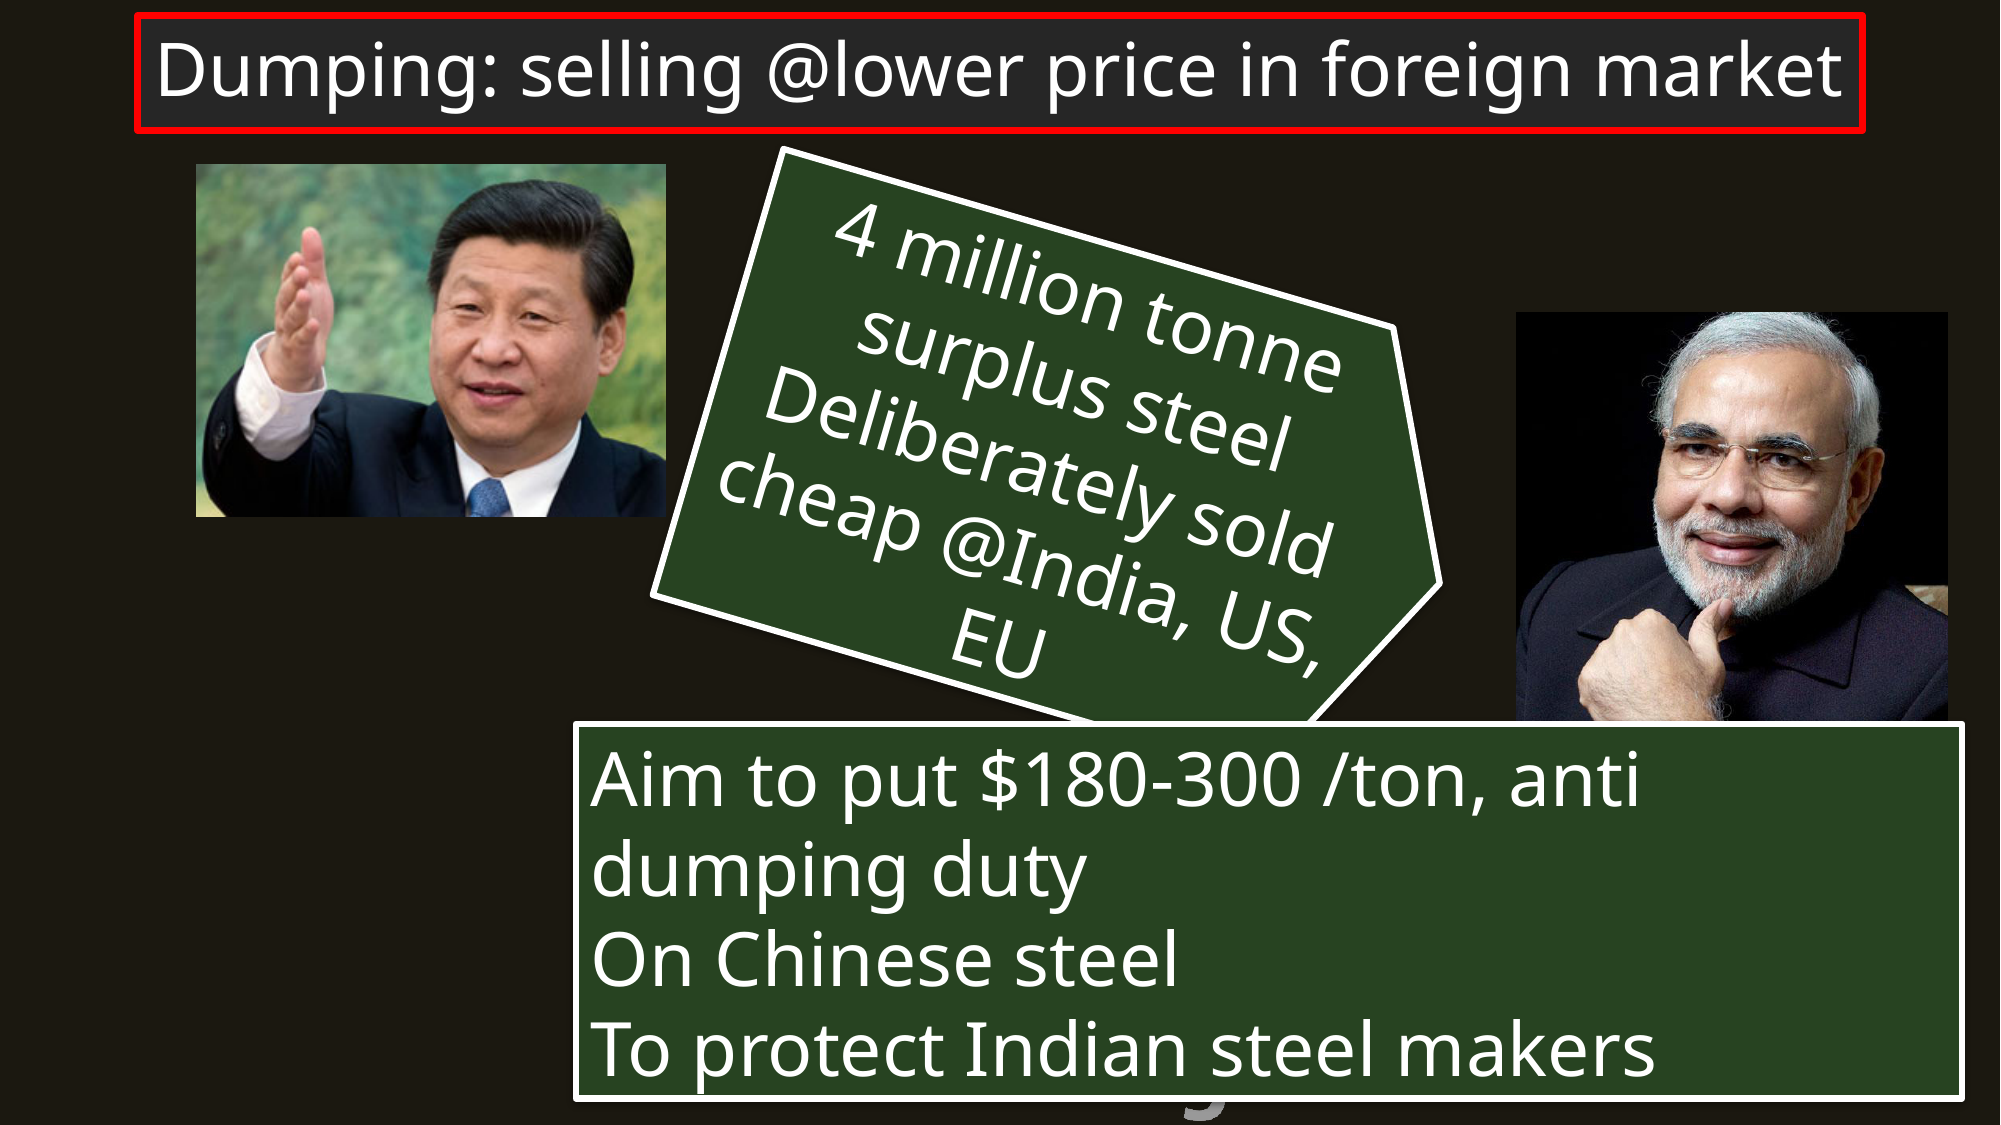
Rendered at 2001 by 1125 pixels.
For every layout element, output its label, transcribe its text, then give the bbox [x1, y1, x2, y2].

text_box Aim to put $180-300 /ton, anti dumping duty On Chinese steel To protect Indian steel makers [573, 721, 1965, 1102]
title Dumping: selling @lower price in foreign market [134, 12, 1866, 134]
text_box 4 million tonne surplus steel Deliberately sold cheap @India, US, EU [649, 145, 1443, 719]
picture [196, 164, 666, 517]
picture [1516, 311, 1948, 721]
picture [741, 1102, 1230, 1125]
